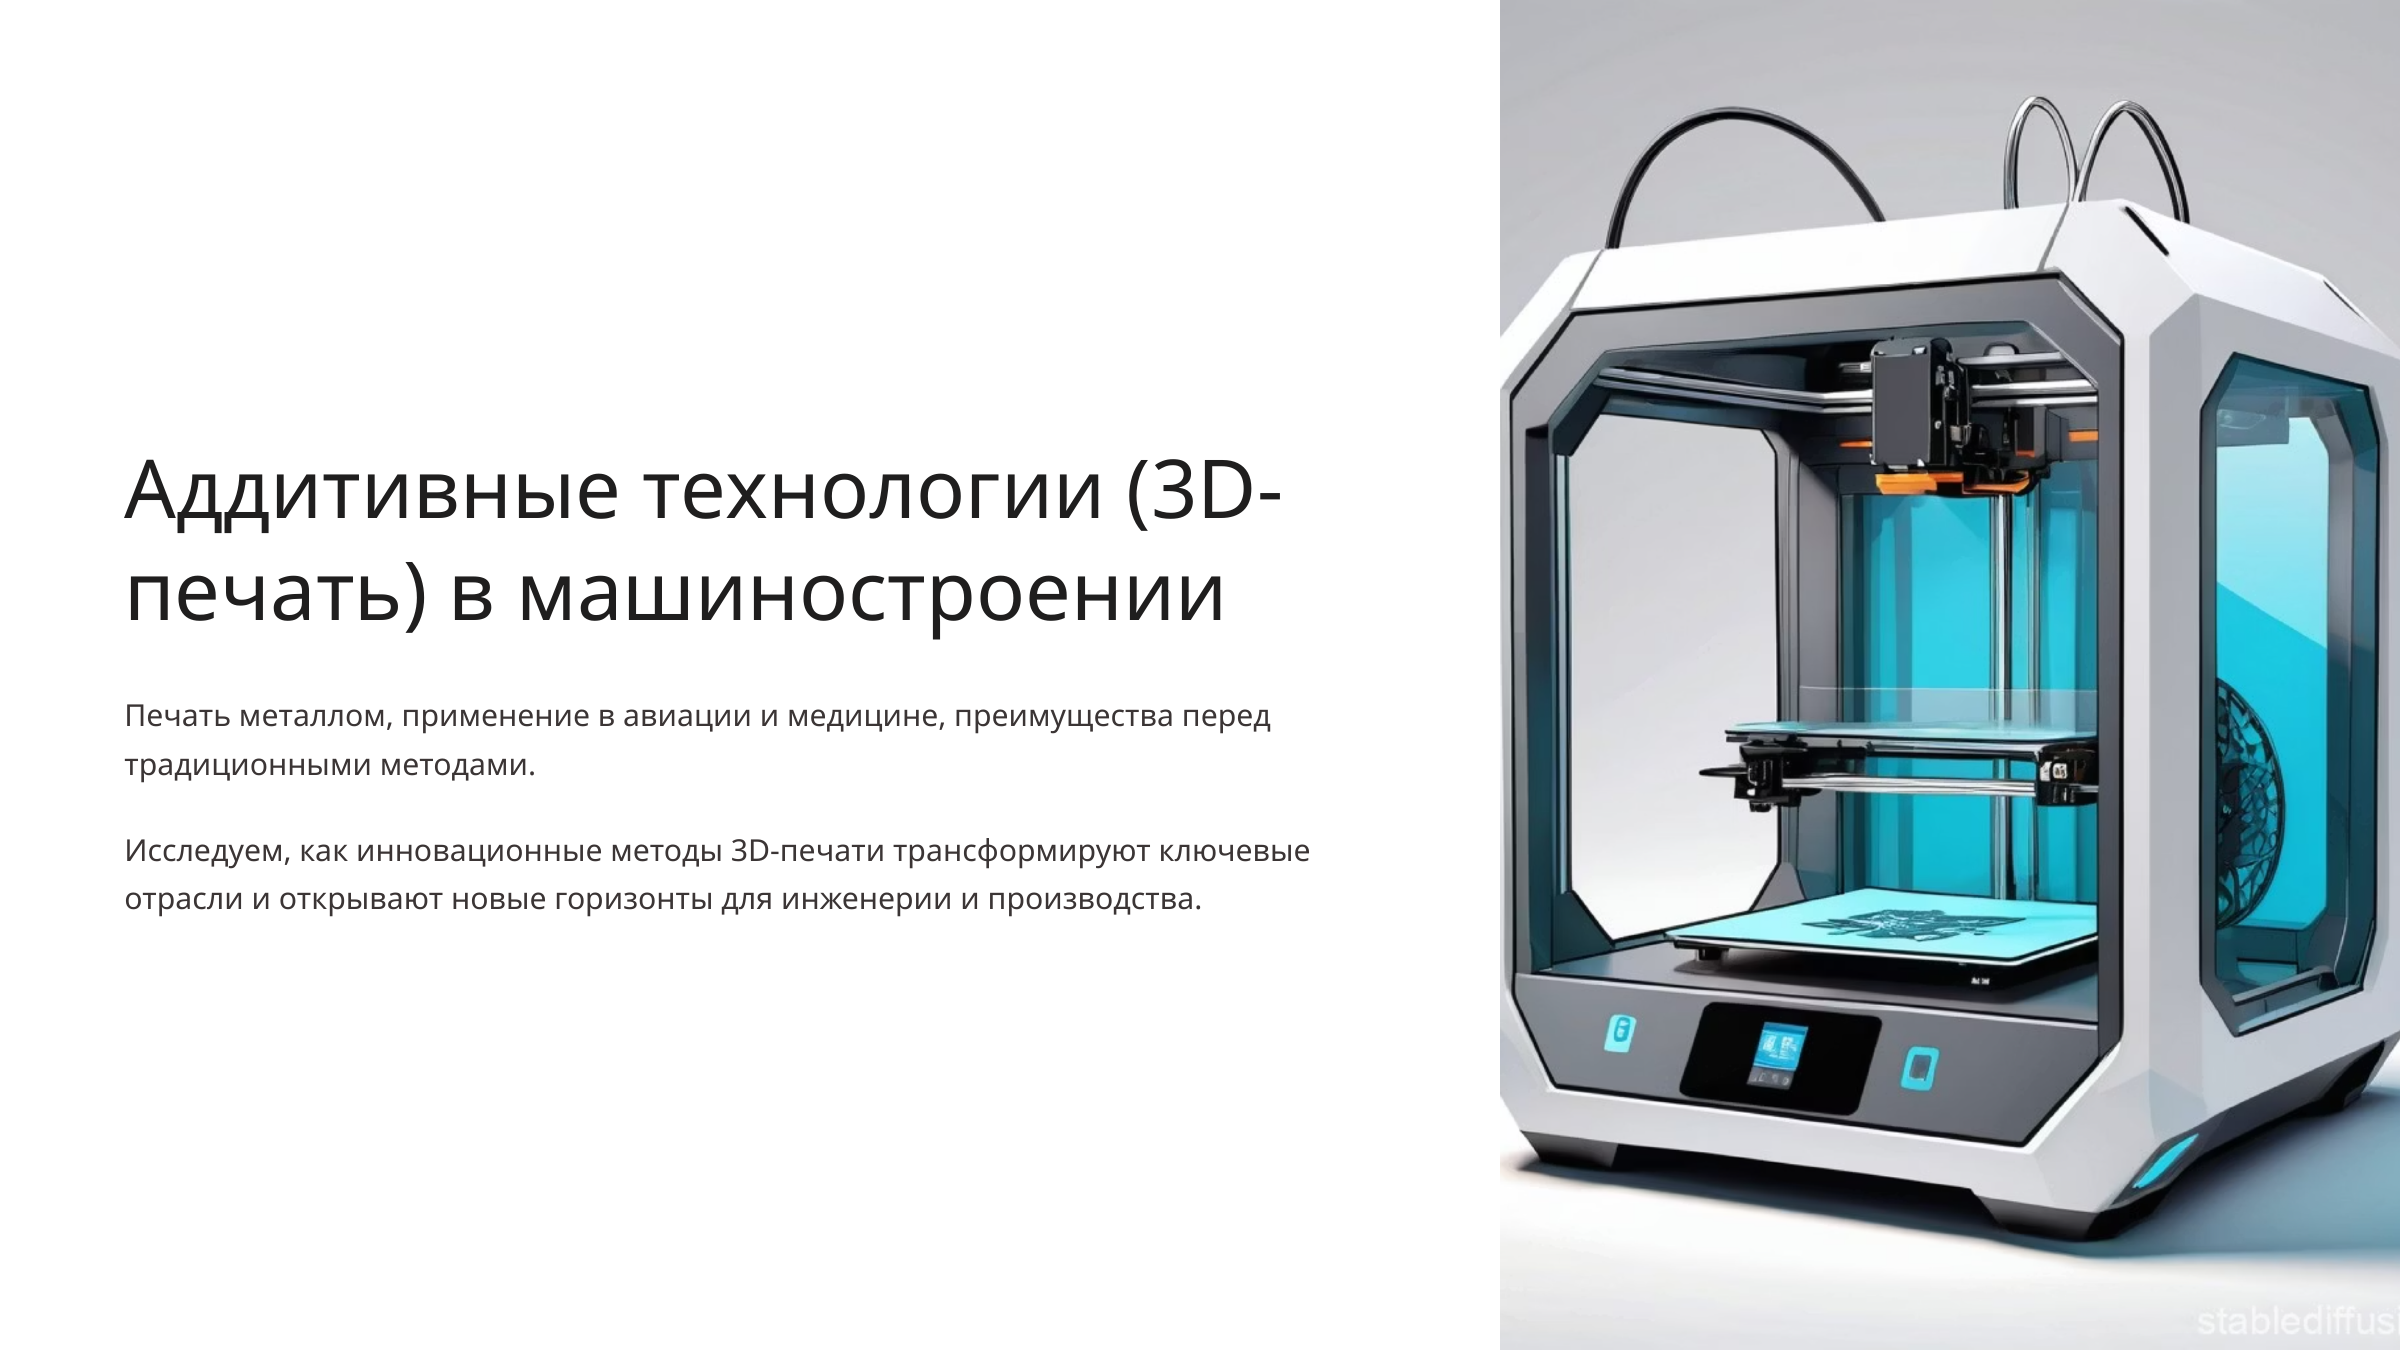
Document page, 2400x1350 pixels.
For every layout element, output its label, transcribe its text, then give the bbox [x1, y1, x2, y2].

text_box Печать металлом, применение в авиации и медицине, преимущества перед традиционными методами. [124, 683, 1376, 784]
text_box Аддитивные технологии (3D-печать) в машиностроении [124, 432, 1376, 637]
picture [1499, 0, 2400, 1350]
text_box Исследуем, как инновационные методы 3D-печати трансформируют ключевые отрасли и открывают новые горизонты для инженерии и производства. [124, 818, 1376, 918]
